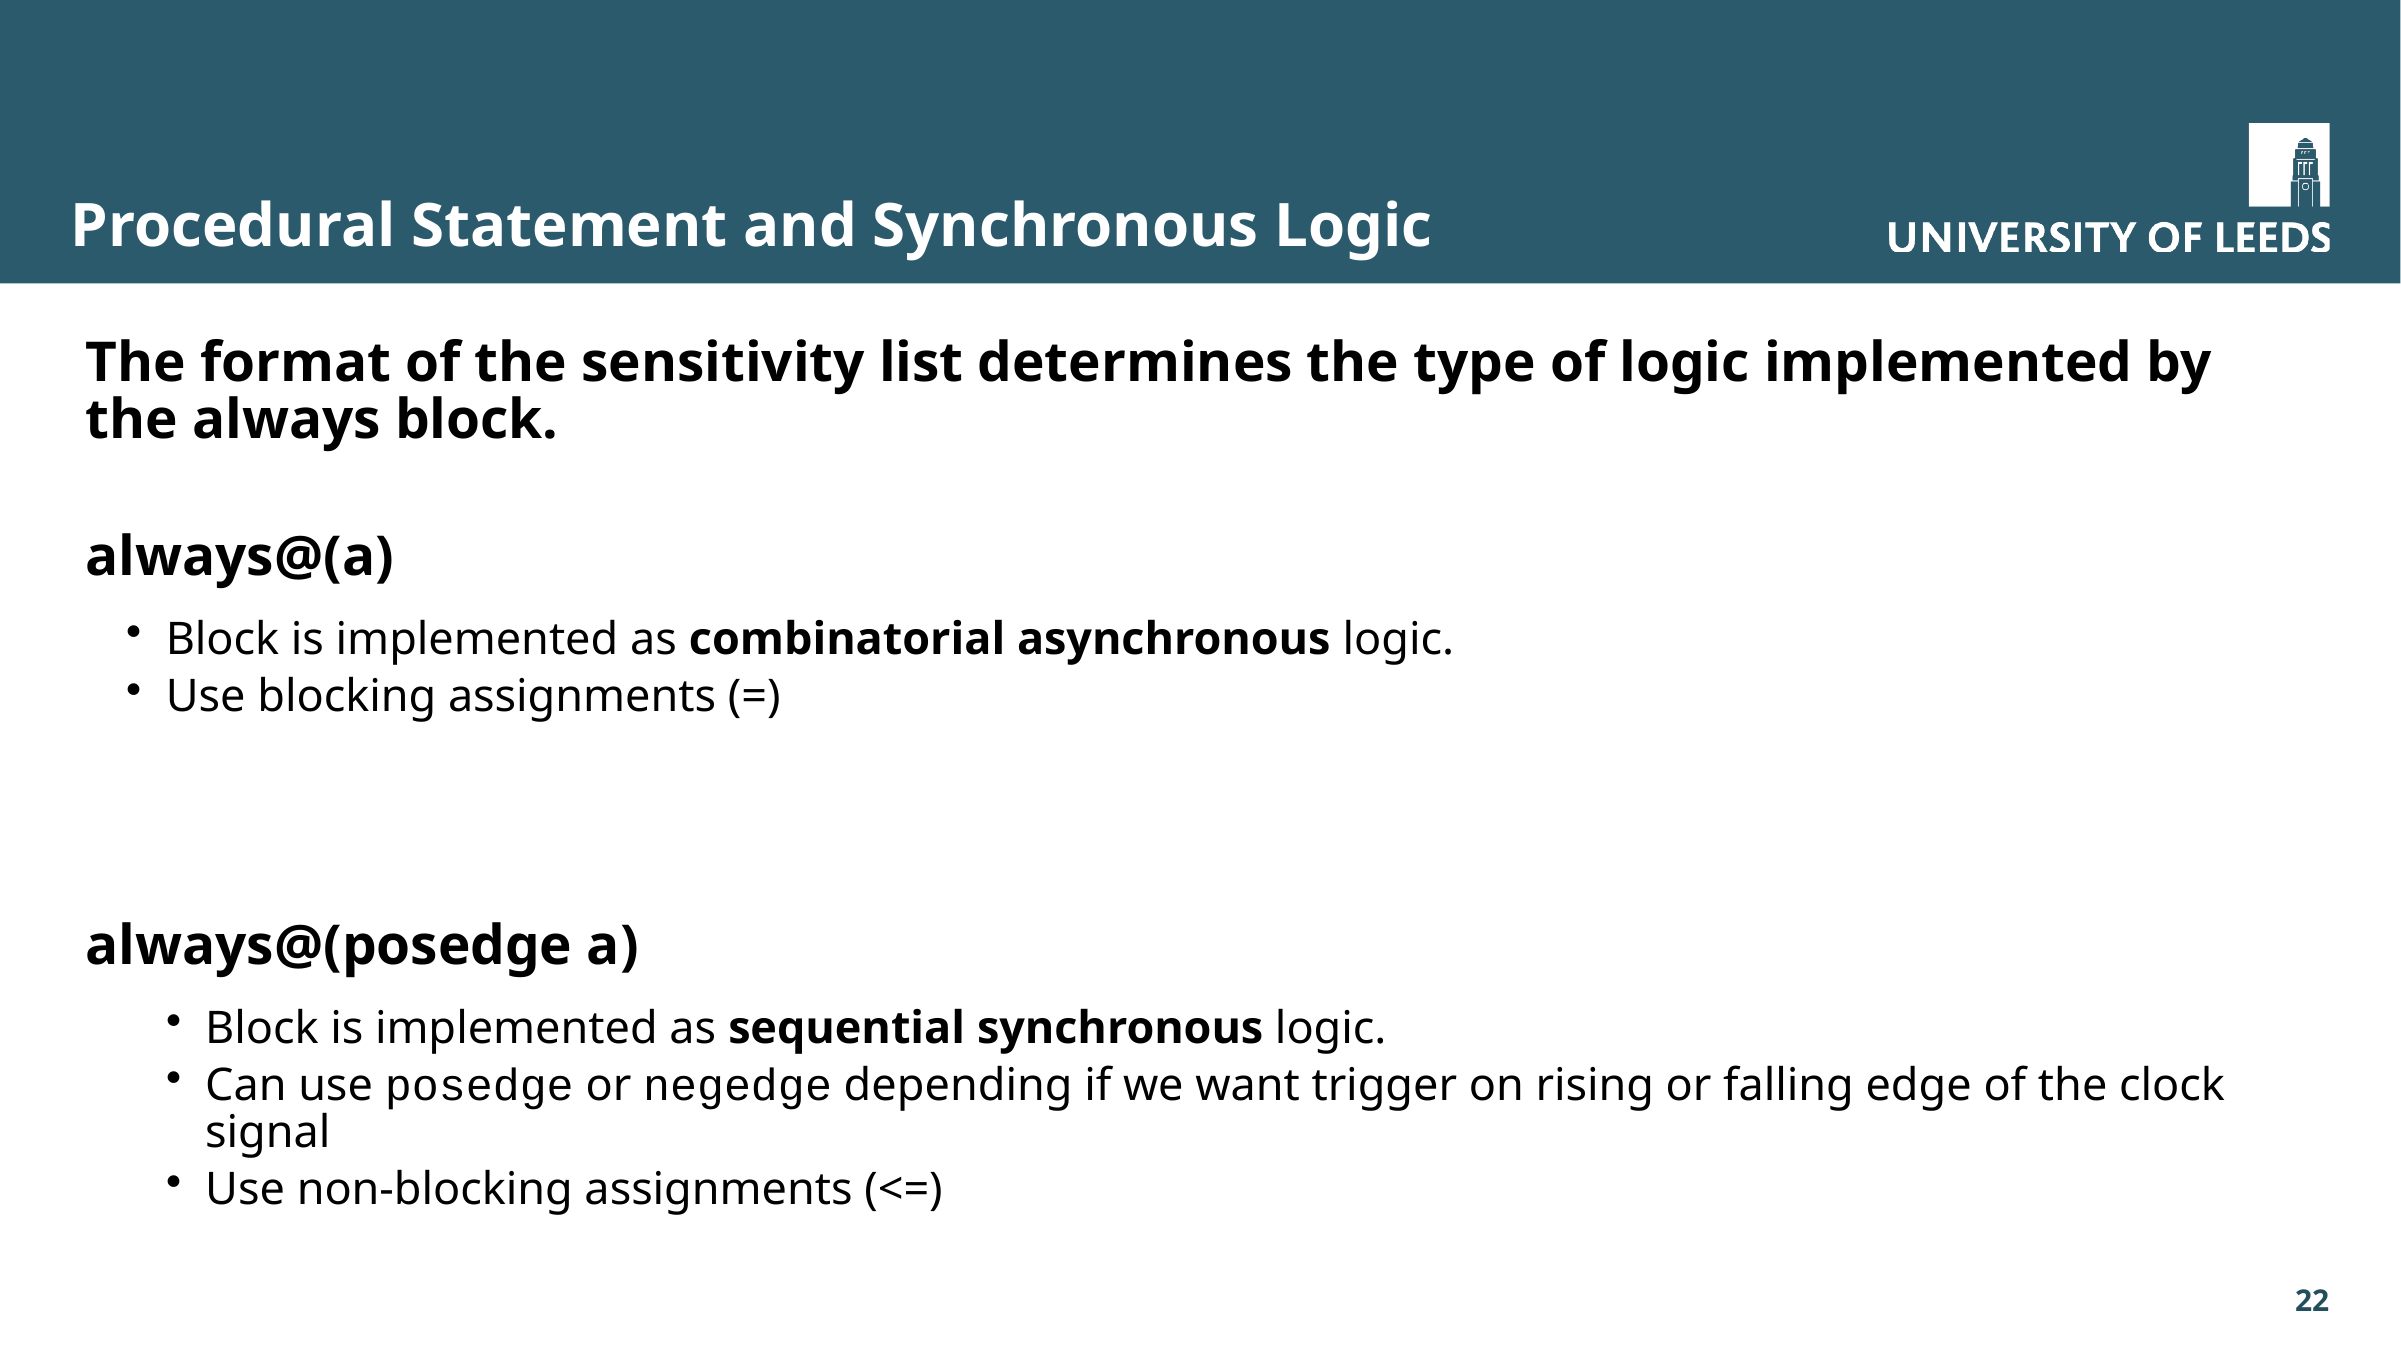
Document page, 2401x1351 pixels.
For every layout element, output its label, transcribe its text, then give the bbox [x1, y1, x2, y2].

title Procedural Statement and Synchronous Logic [70, 81, 1806, 259]
list The format of the sensitivity list determines the type of logic implemented by the always block. always@(a)‏ Block is implemented as combinatorial asynchronous logic. Use blocking assignments (=)‏ always@(posedge a) Block is implemented as sequential synchronous logic. Can use posedge or negedge depending if we want trigger on rising or falling edge of the clock signal Use non-blocking assignments (<=)‏ [70, 327, 2329, 1230]
